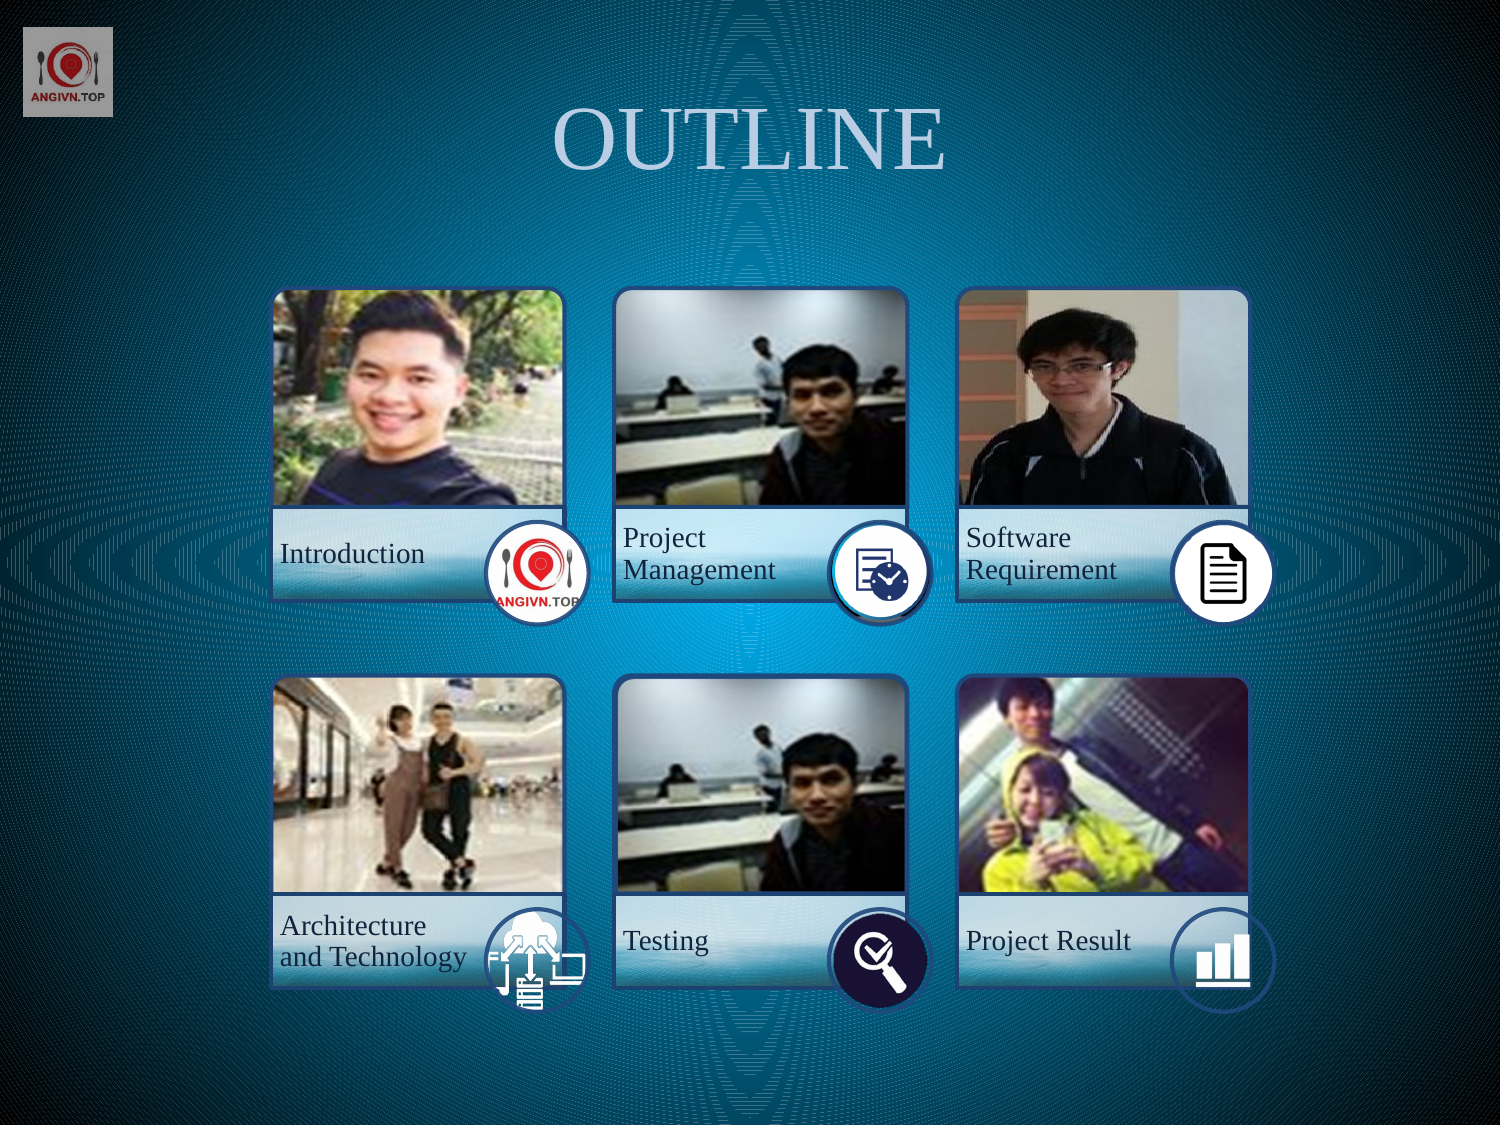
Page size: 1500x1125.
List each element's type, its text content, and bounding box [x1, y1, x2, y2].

picture [23, 27, 113, 117]
title OUTLINE [75, 45, 1425, 233]
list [116, 287, 1430, 1013]
